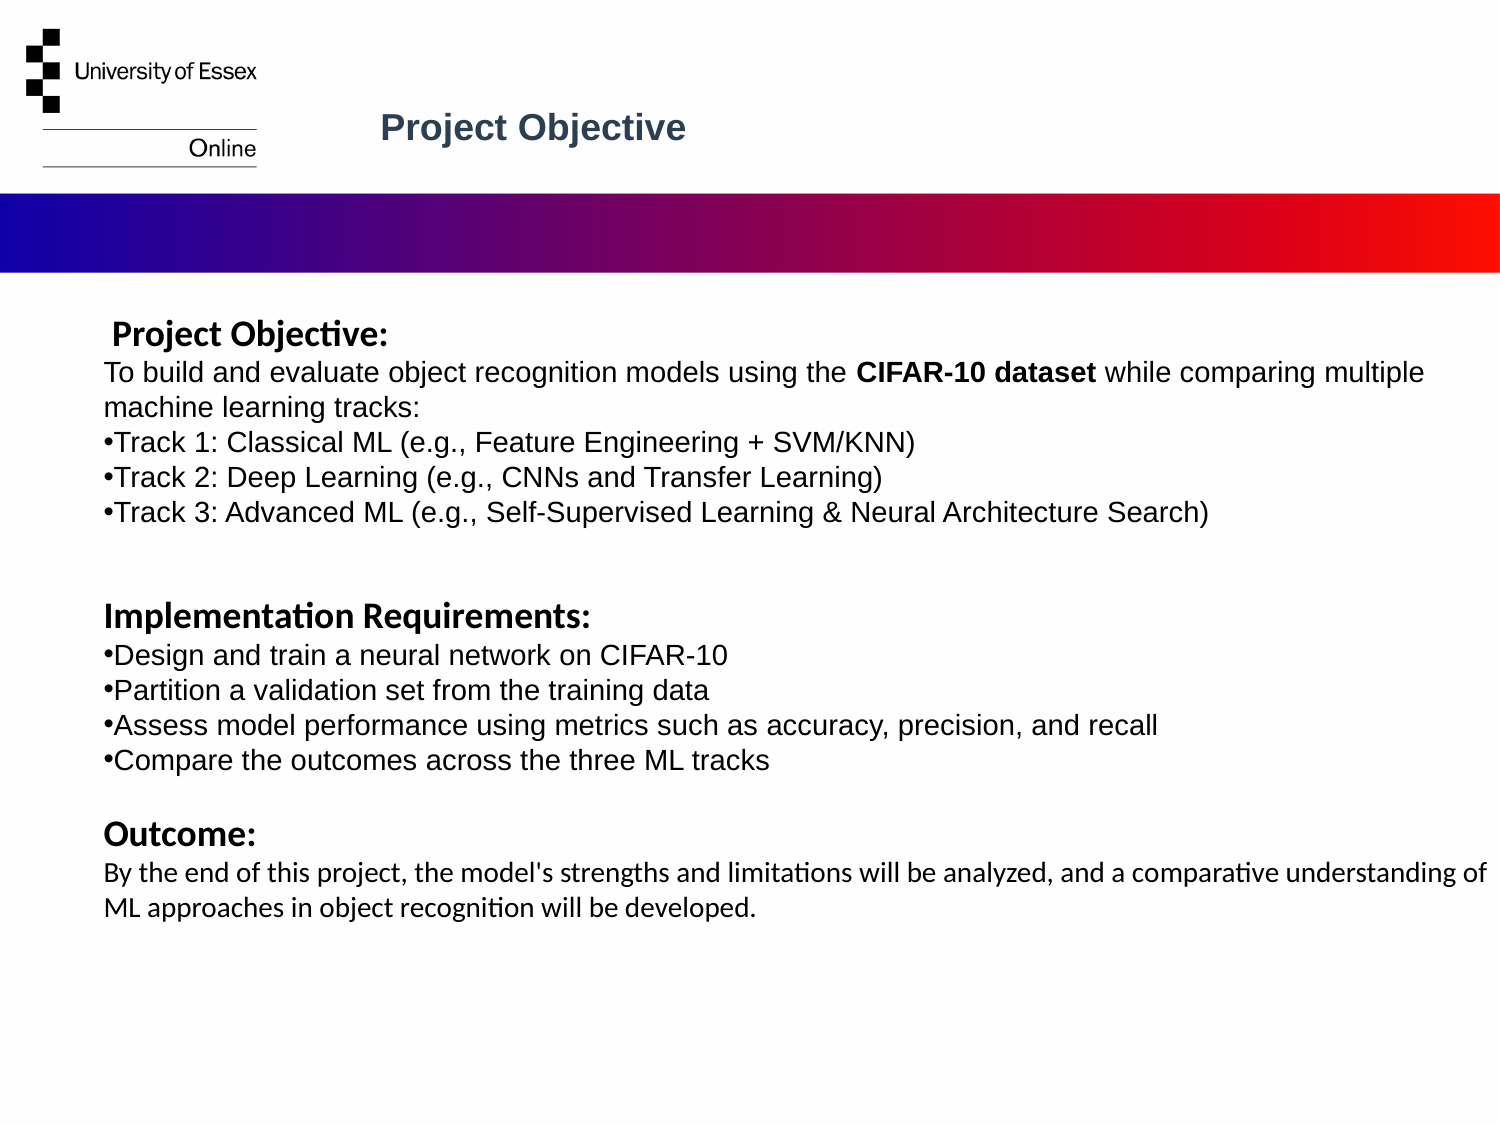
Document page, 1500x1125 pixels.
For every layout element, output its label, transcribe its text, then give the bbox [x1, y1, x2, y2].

text_box Implementation Requirements: Design and train a neural network on CIFAR-10 Partition a validation set from the training data Assess model performance using metrics such as accuracy, precision, and recall Compare the outcomes across the three ML tracks [88, 583, 1500, 801]
text_box Outcome: By the end of this project, the model's strengths and limitations will be analyzed, and a comparative understanding of ML approaches in object recognition will be developed. [88, 801, 1500, 931]
text_box Project Objective [355, 95, 1106, 156]
picture [0, 0, 1500, 1125]
text_box Project Objective: To build and evaluate object recognition models using the CIFAR-10 dataset while comparing multiple machine learning tracks: Track 1: Classical ML (e.g., Feature Engineering + SVM/KNN) Track 2: Deep Learning (e.g., CNNs and Transfer Learning) Track 3: Advanced ML (e.g., Self-Supervised Learning & Neural Architecture Search) [88, 301, 1500, 581]
